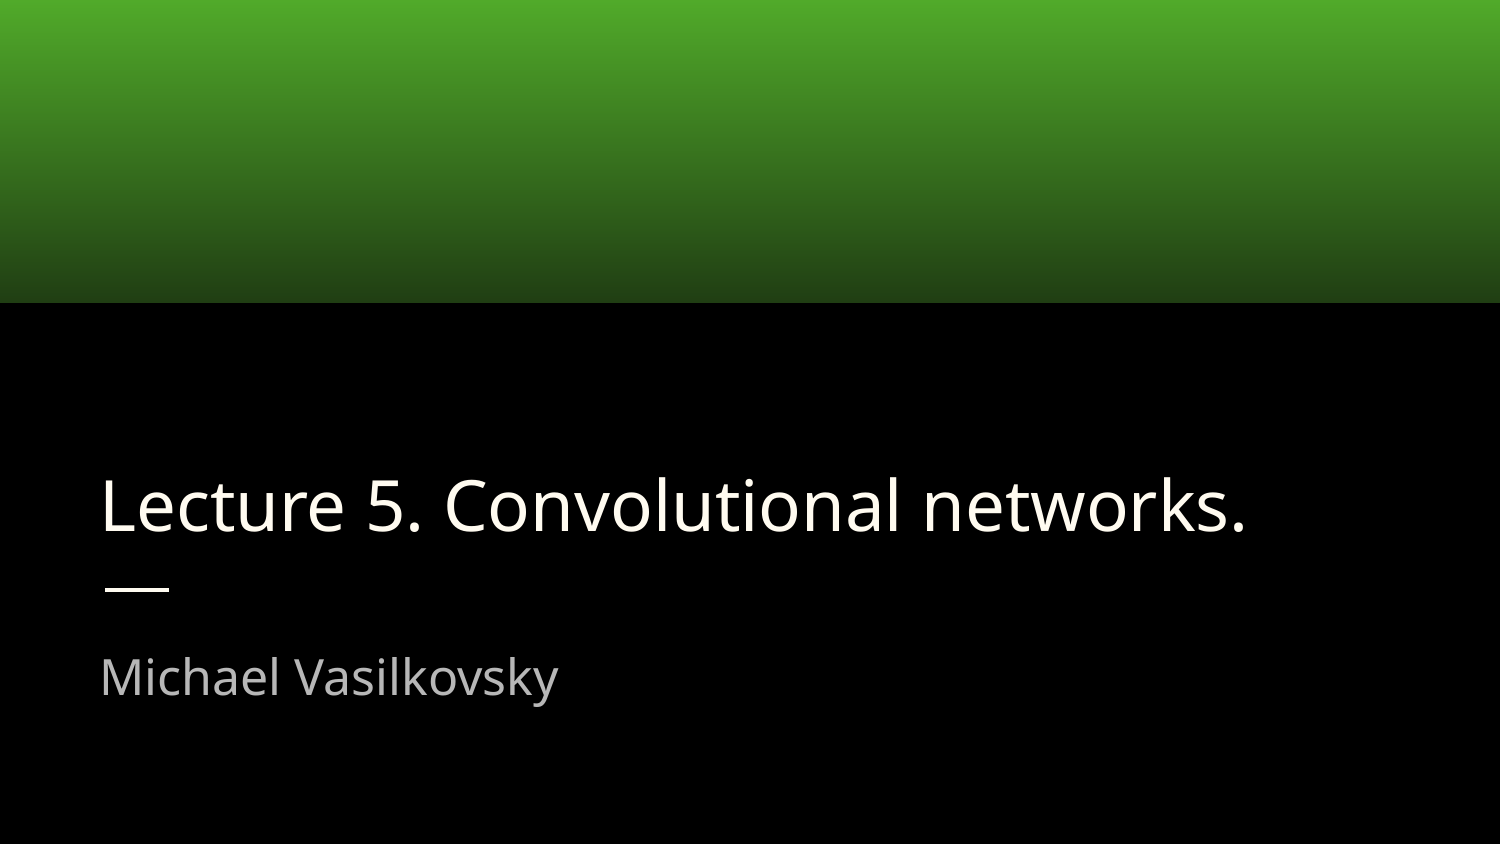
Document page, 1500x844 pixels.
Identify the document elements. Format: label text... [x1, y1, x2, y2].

title Lecture 5. Convolutional networks. [84, 310, 1416, 561]
subtitle Michael Vasilkovsky [84, 630, 1416, 760]
